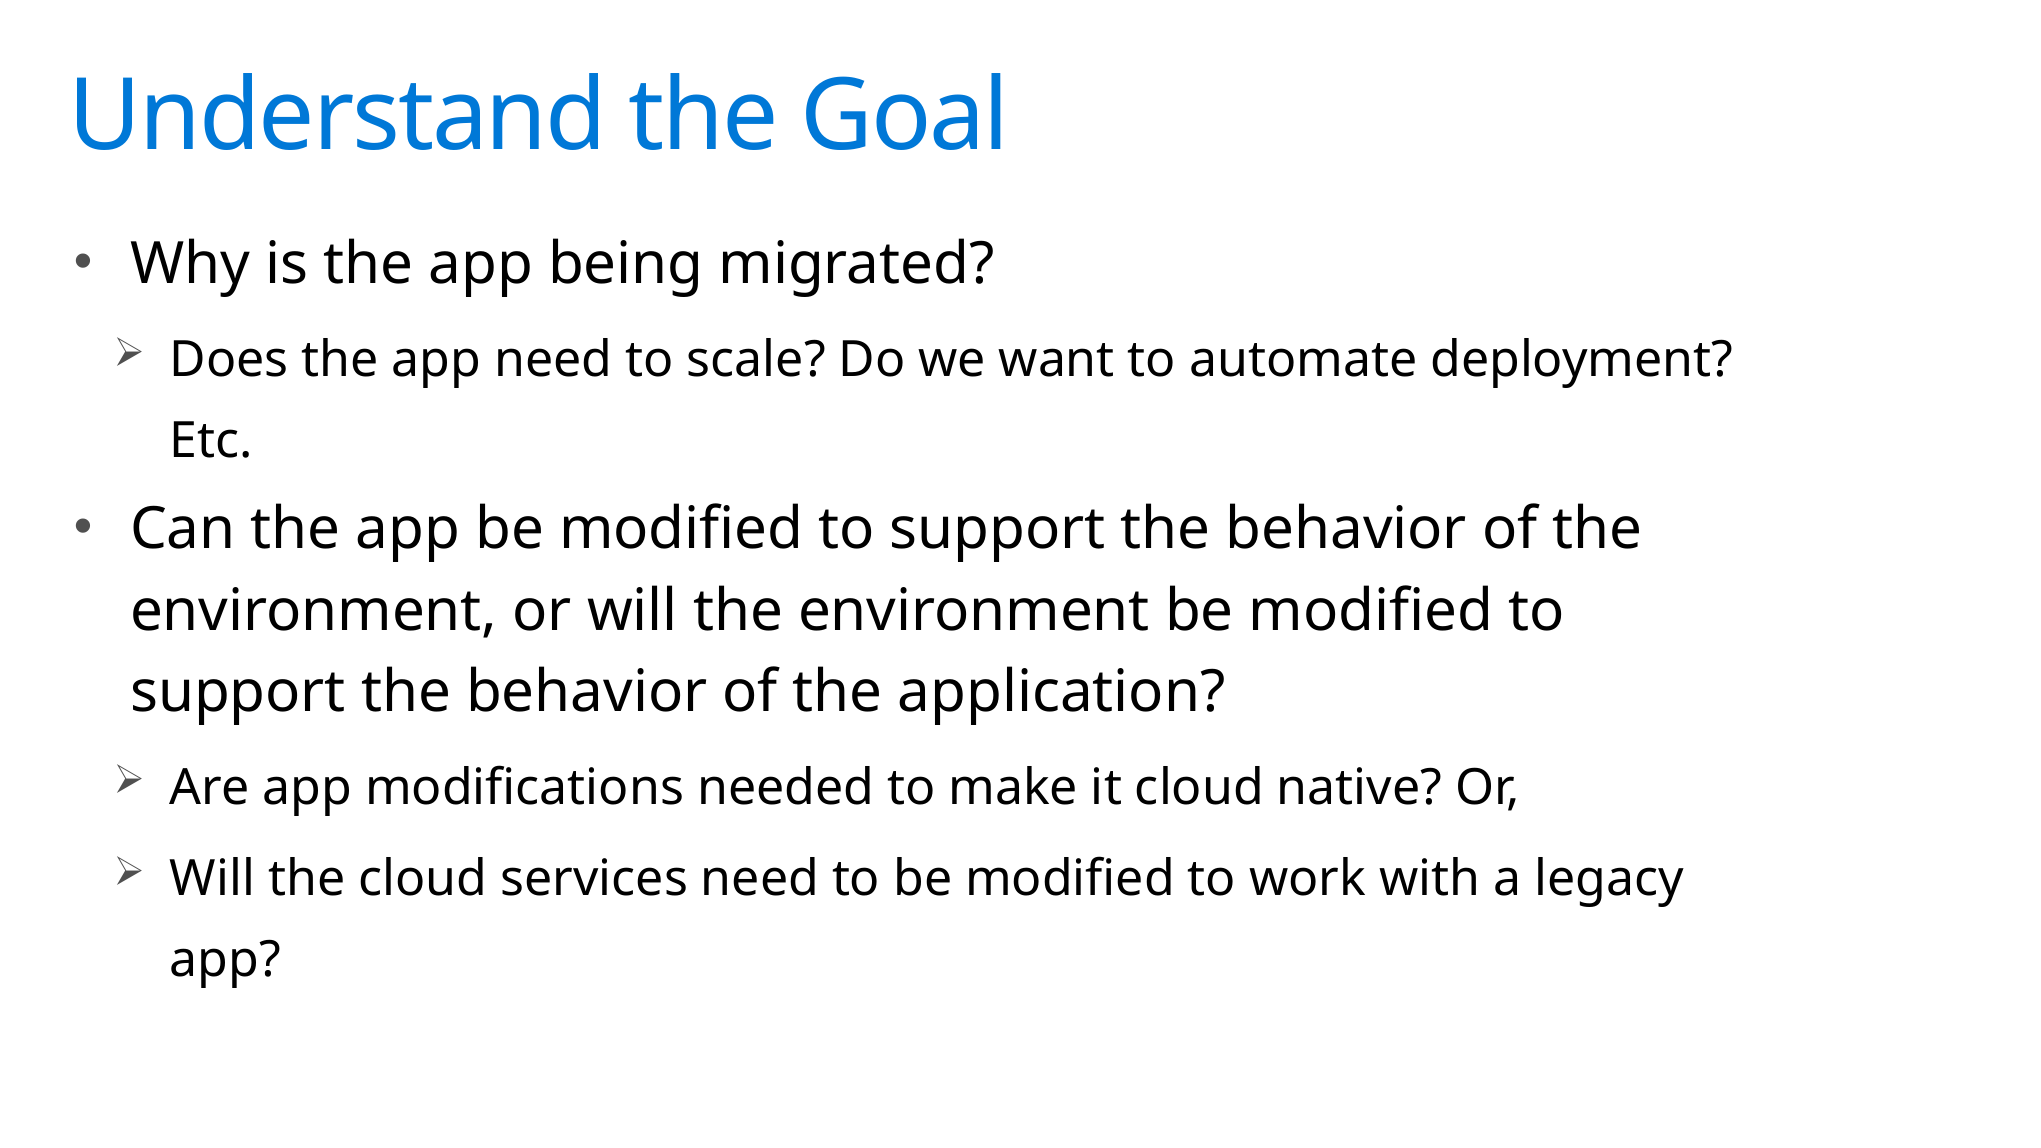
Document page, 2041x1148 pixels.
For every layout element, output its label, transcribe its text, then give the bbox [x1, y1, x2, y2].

list Why is the app being migrated? Does the app need to scale? Do we want to automate deployment? Etc. Can the app be modified to support the behavior of the environment, or will the environment be modified to support the behavior of the application? Are app modifications needed to make it cloud native? Or, Will the cloud services need to be modified to work with a legacy app? [50, 198, 1759, 921]
title Understand the Goal [45, 48, 1996, 199]
